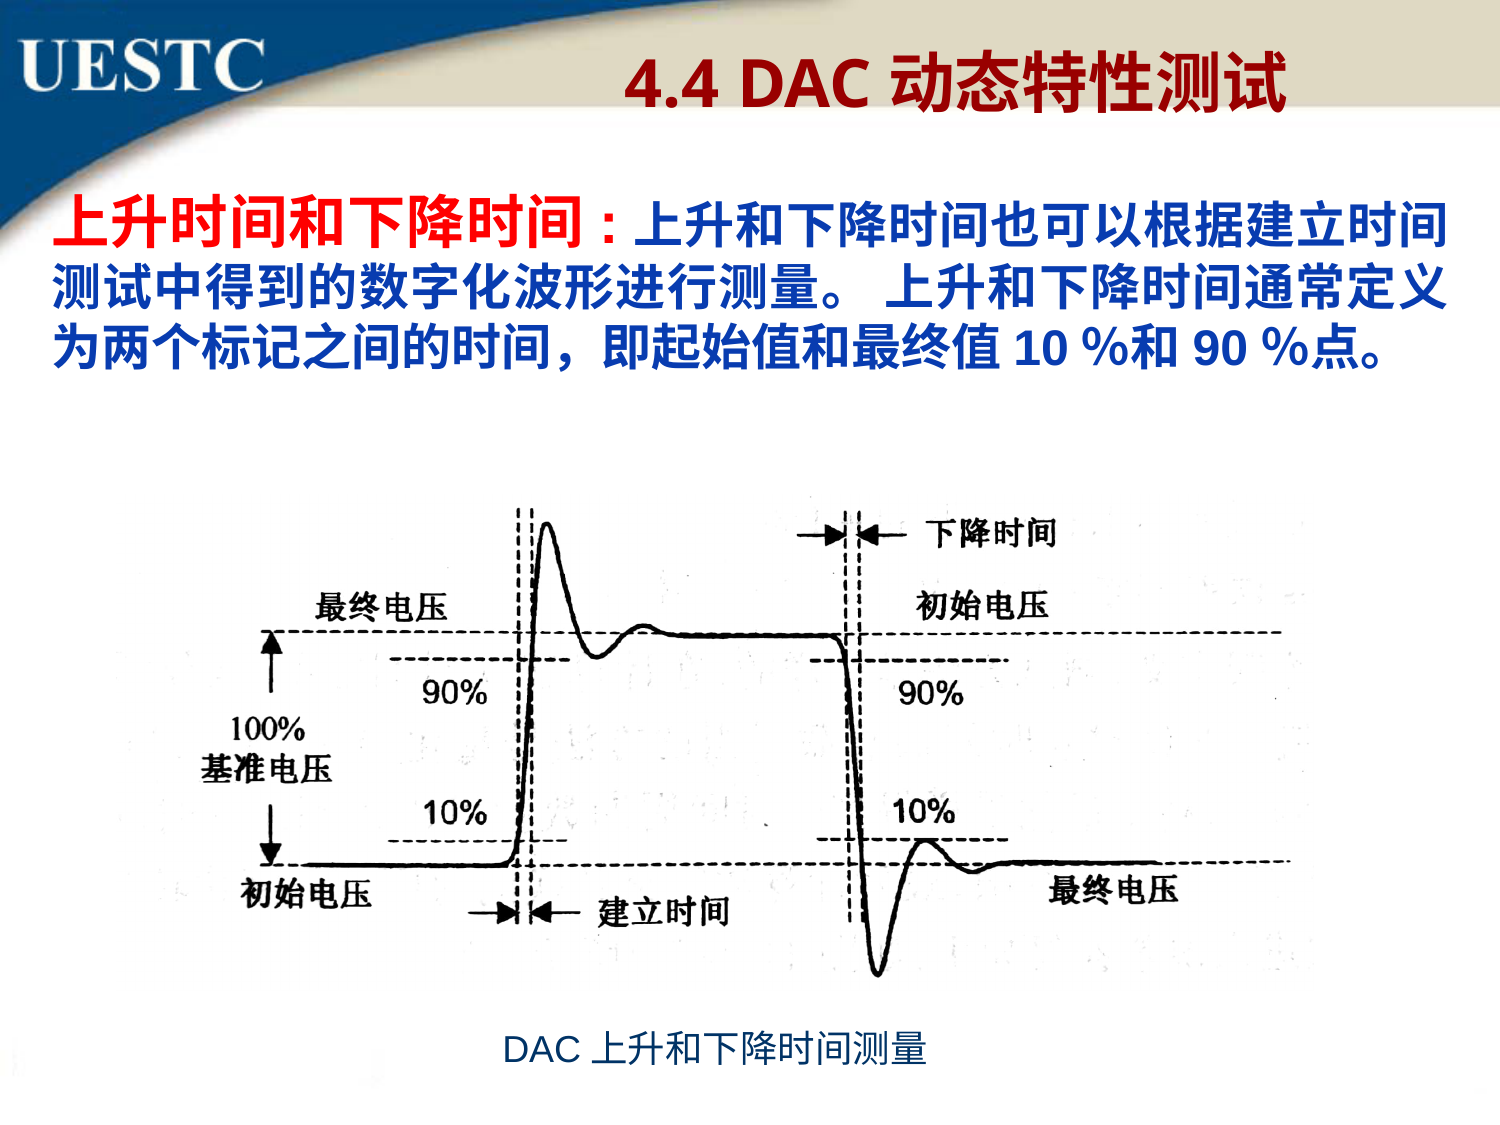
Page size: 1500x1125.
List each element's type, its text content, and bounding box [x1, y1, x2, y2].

text_box 4.4 DAC动态特性测试 [413, 15, 1500, 156]
picture [0, 0, 1500, 1125]
text_box 上升时间和下降时间:上升和下降时间也可以根据建立时间测试中得到的数字化波形进行测量。 上升和下降时间通常定义为两个标记之间的时间，即起始值和最终值10％和90％点。 [51, 185, 1449, 526]
text_box DAC上升和下降时间测量 [487, 1017, 943, 1078]
